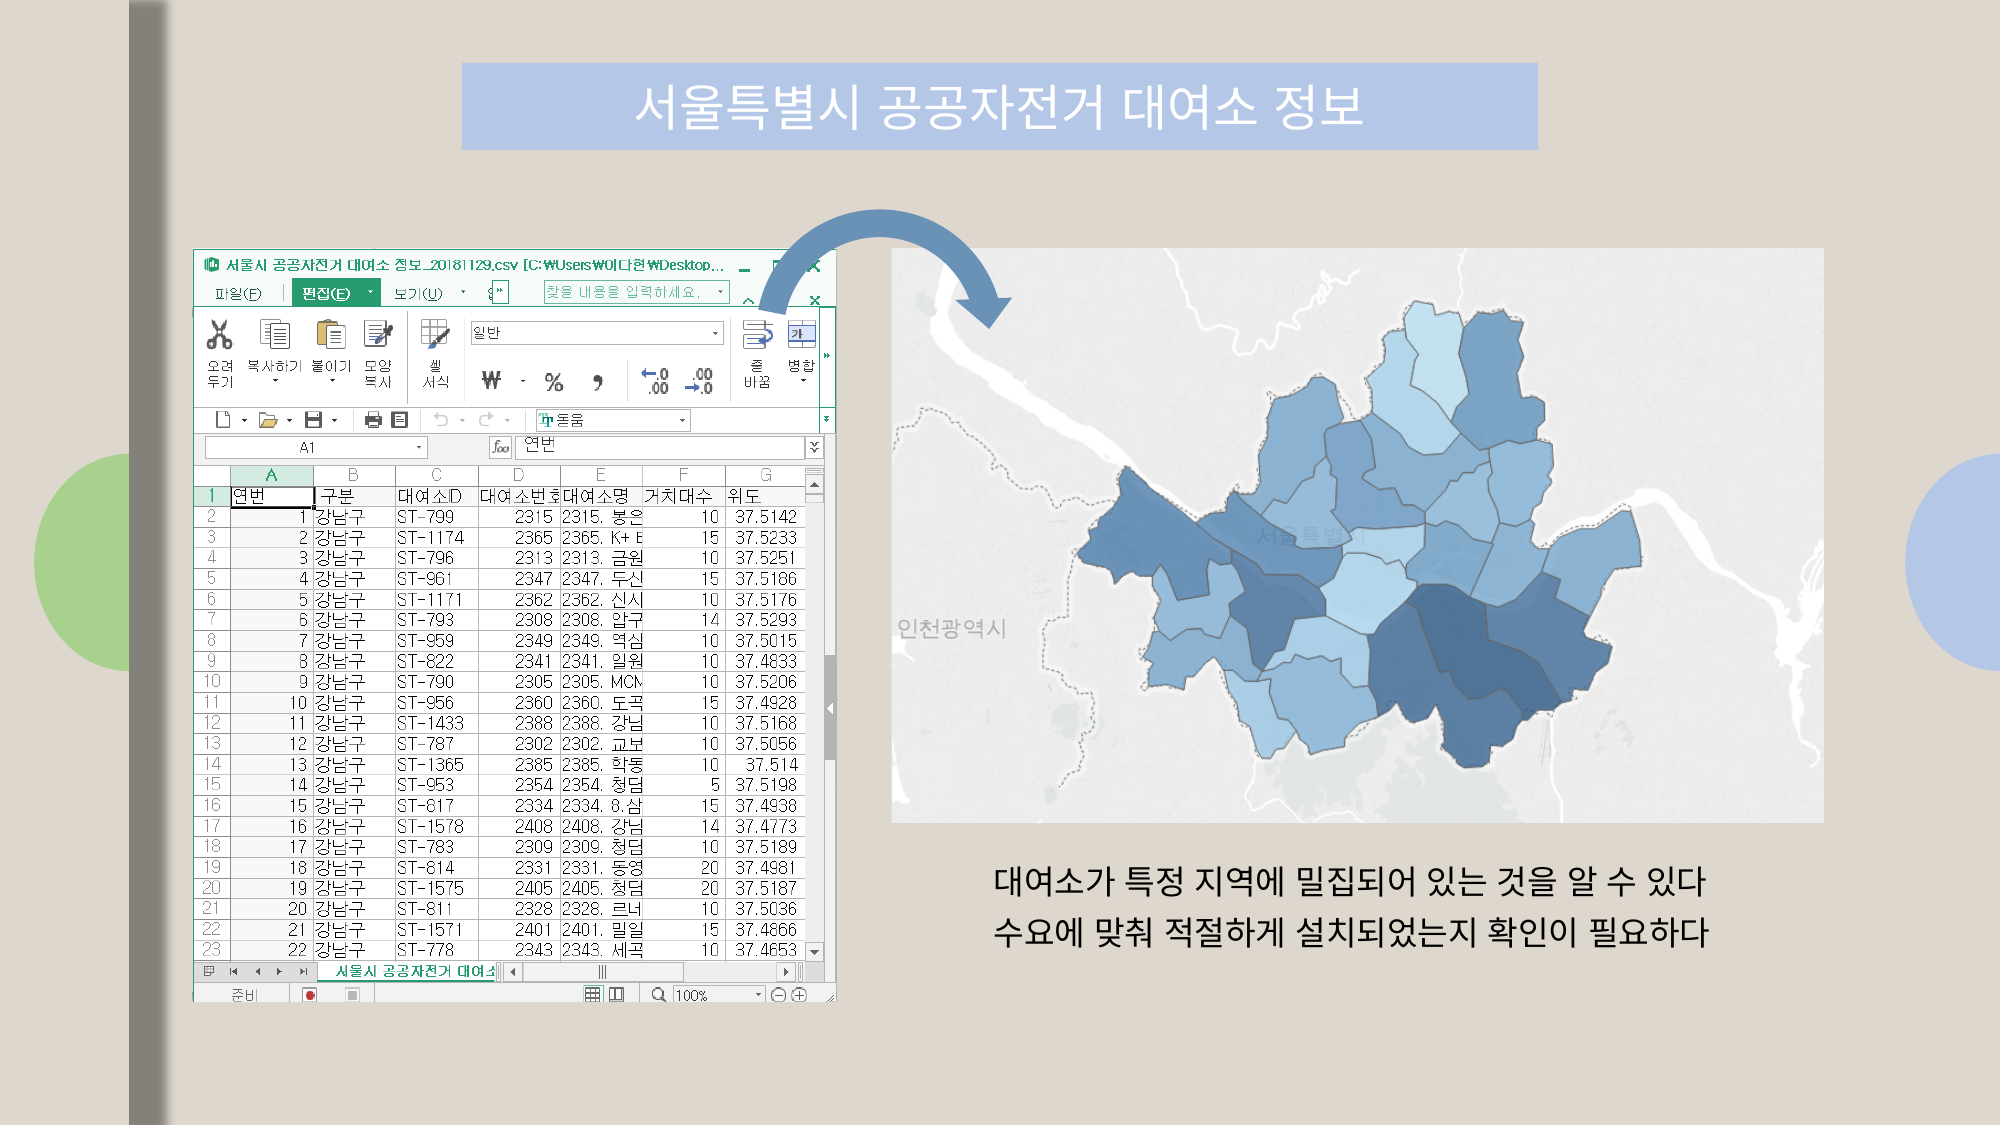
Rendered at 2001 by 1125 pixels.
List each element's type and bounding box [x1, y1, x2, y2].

text_box [224, 0, 2000, 1125]
text_box [0, 0, 224, 1125]
